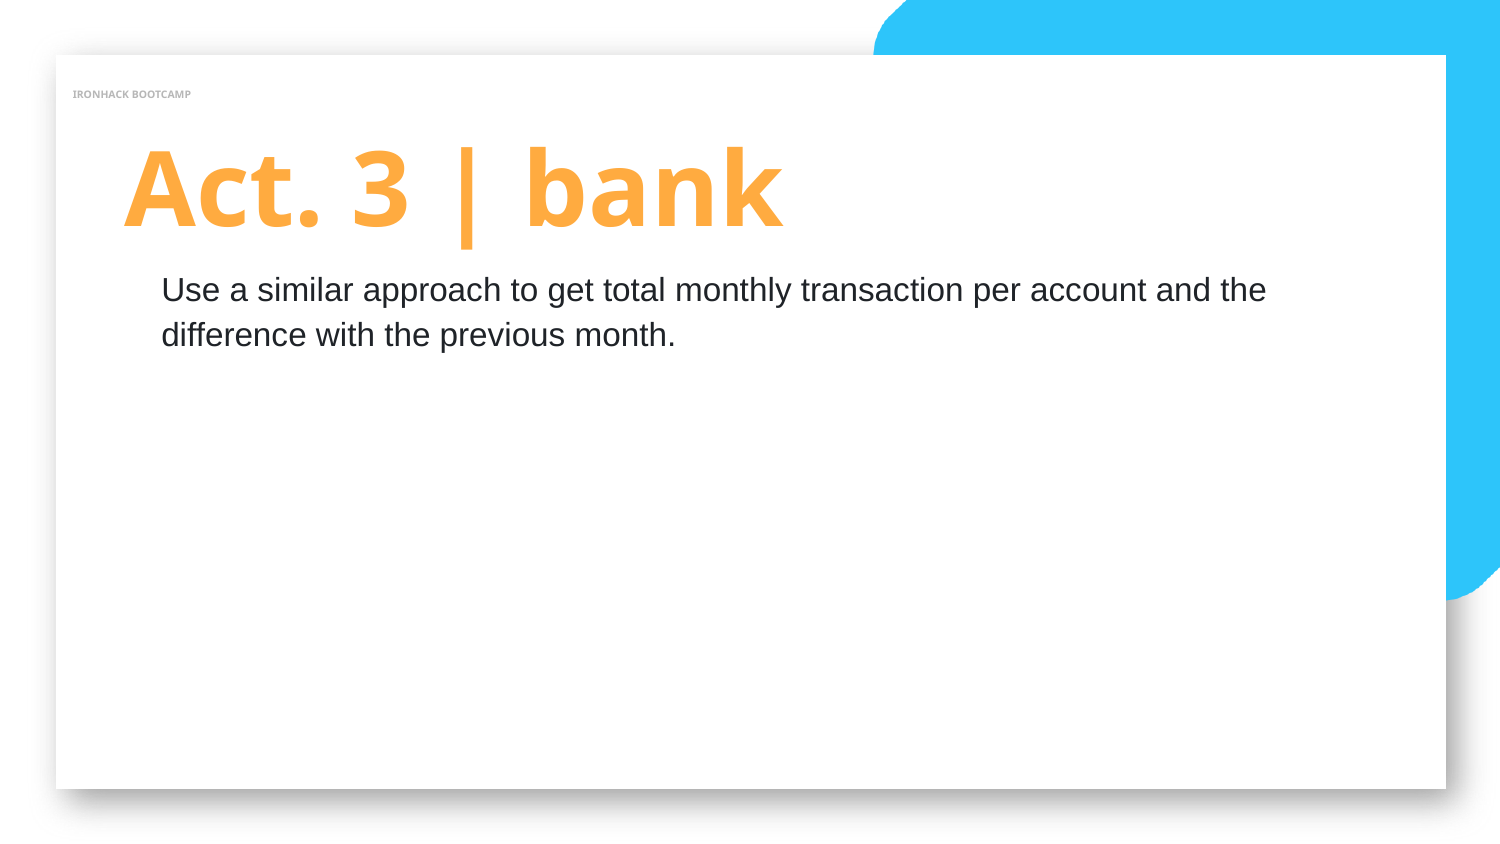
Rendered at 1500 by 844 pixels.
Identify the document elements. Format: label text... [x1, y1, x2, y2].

text_box IRONHACK BOOTCAMP [57, 71, 397, 108]
title Act. 3 | bank [109, 107, 1408, 247]
text_box Use a similar approach to get total monthly transaction per account and the difference with the previous month. [146, 246, 1354, 491]
picture [0, 0, 1500, 844]
